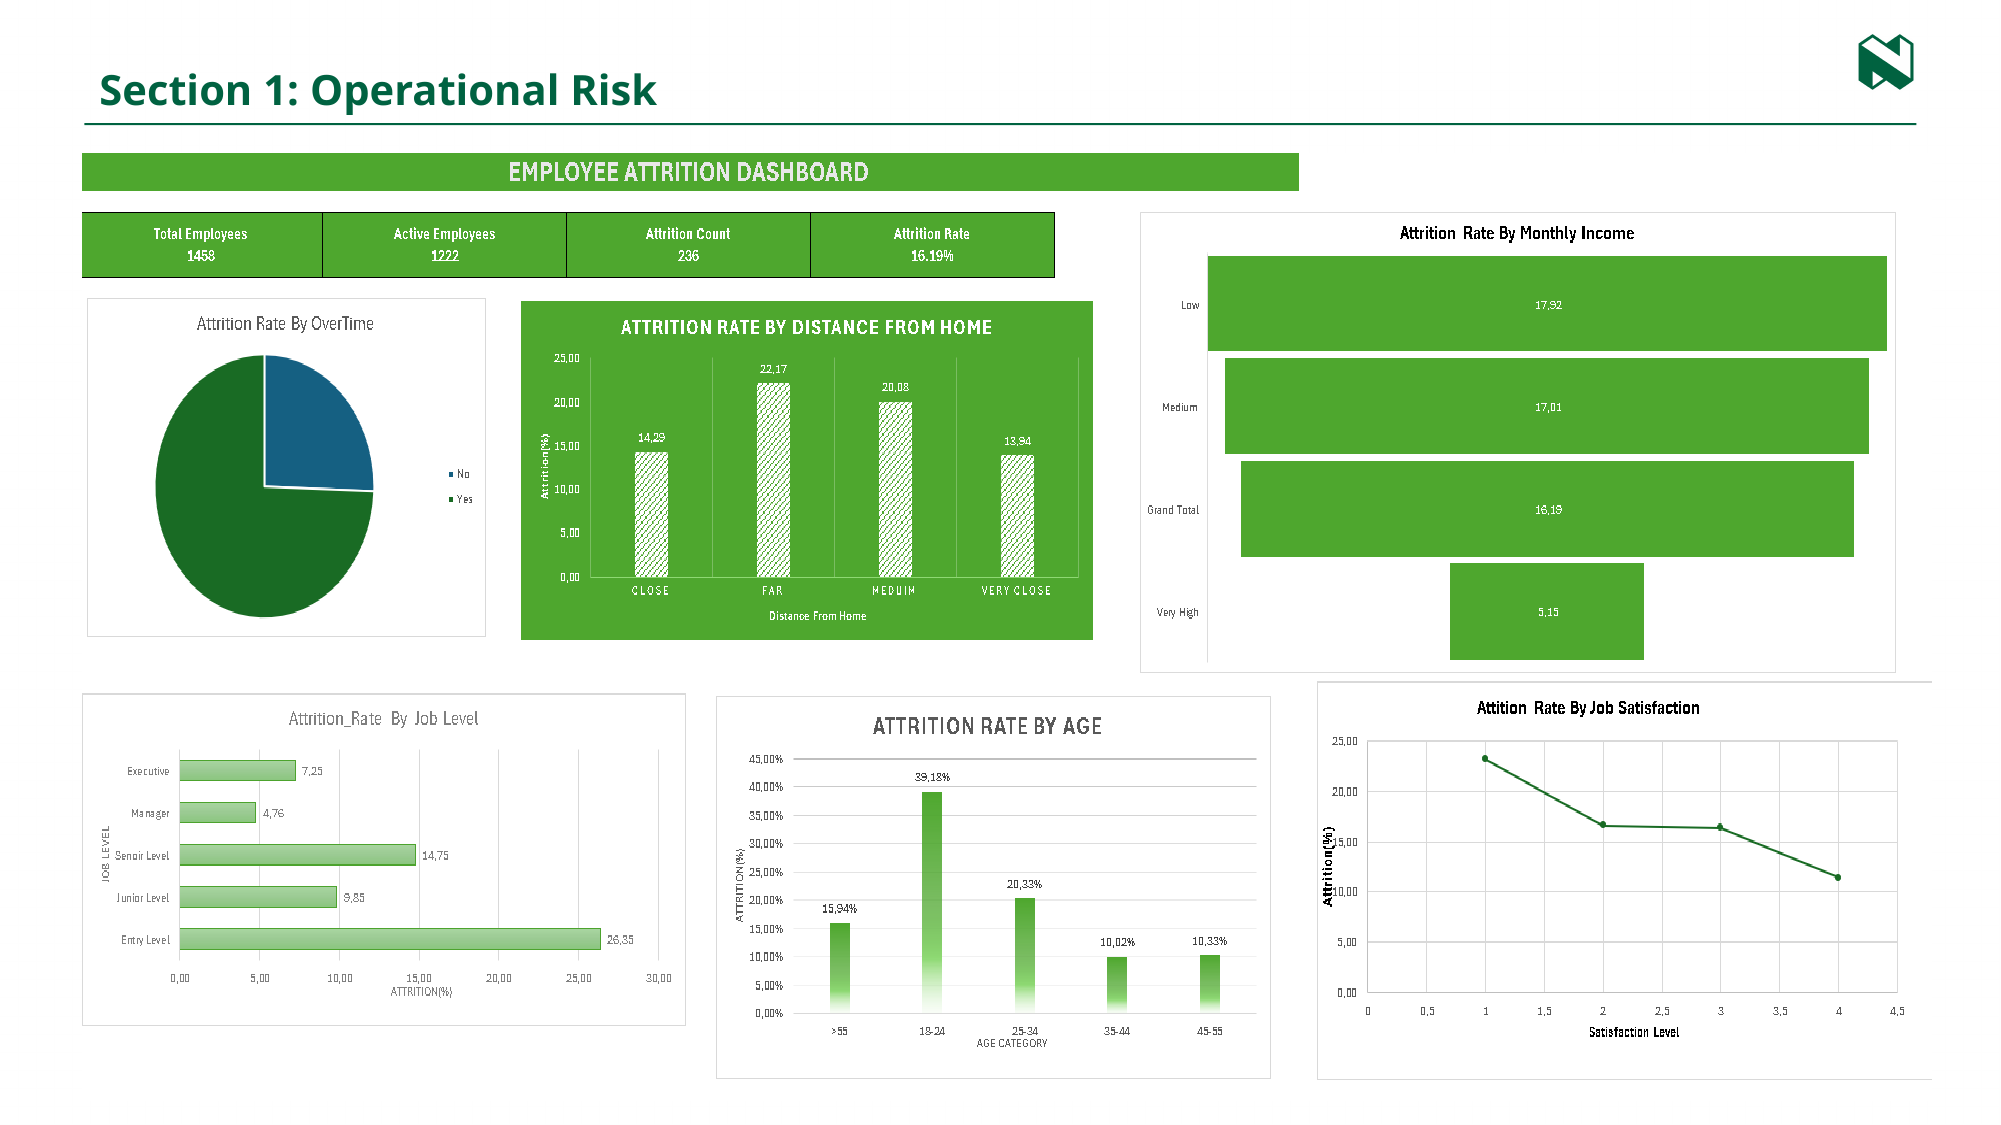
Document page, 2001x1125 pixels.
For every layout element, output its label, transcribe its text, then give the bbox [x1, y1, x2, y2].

title Section 1: Operational Risk [84, 62, 1916, 123]
picture [0, 0, 2000, 1125]
